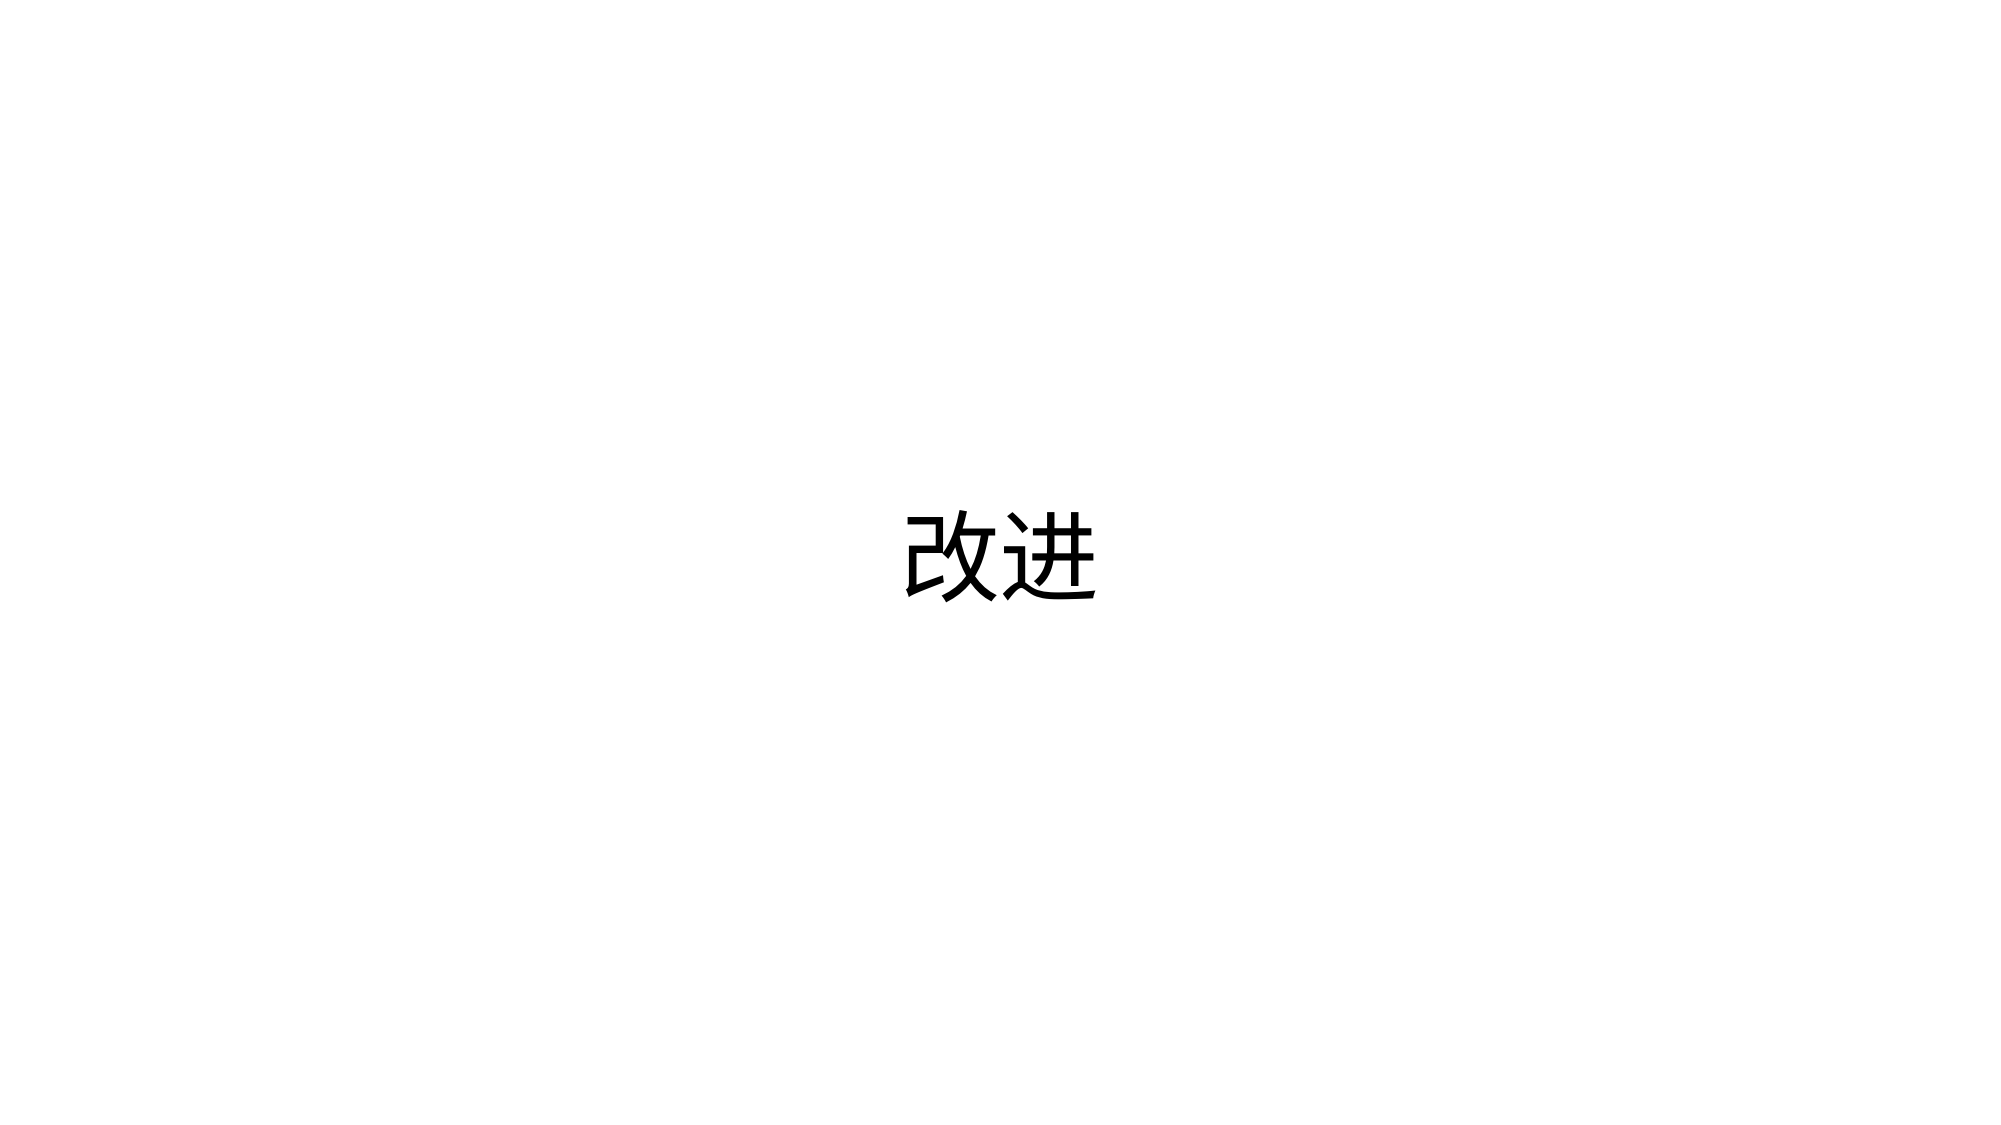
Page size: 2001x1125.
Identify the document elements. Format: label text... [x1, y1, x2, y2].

title 改进 [137, 453, 1863, 672]
